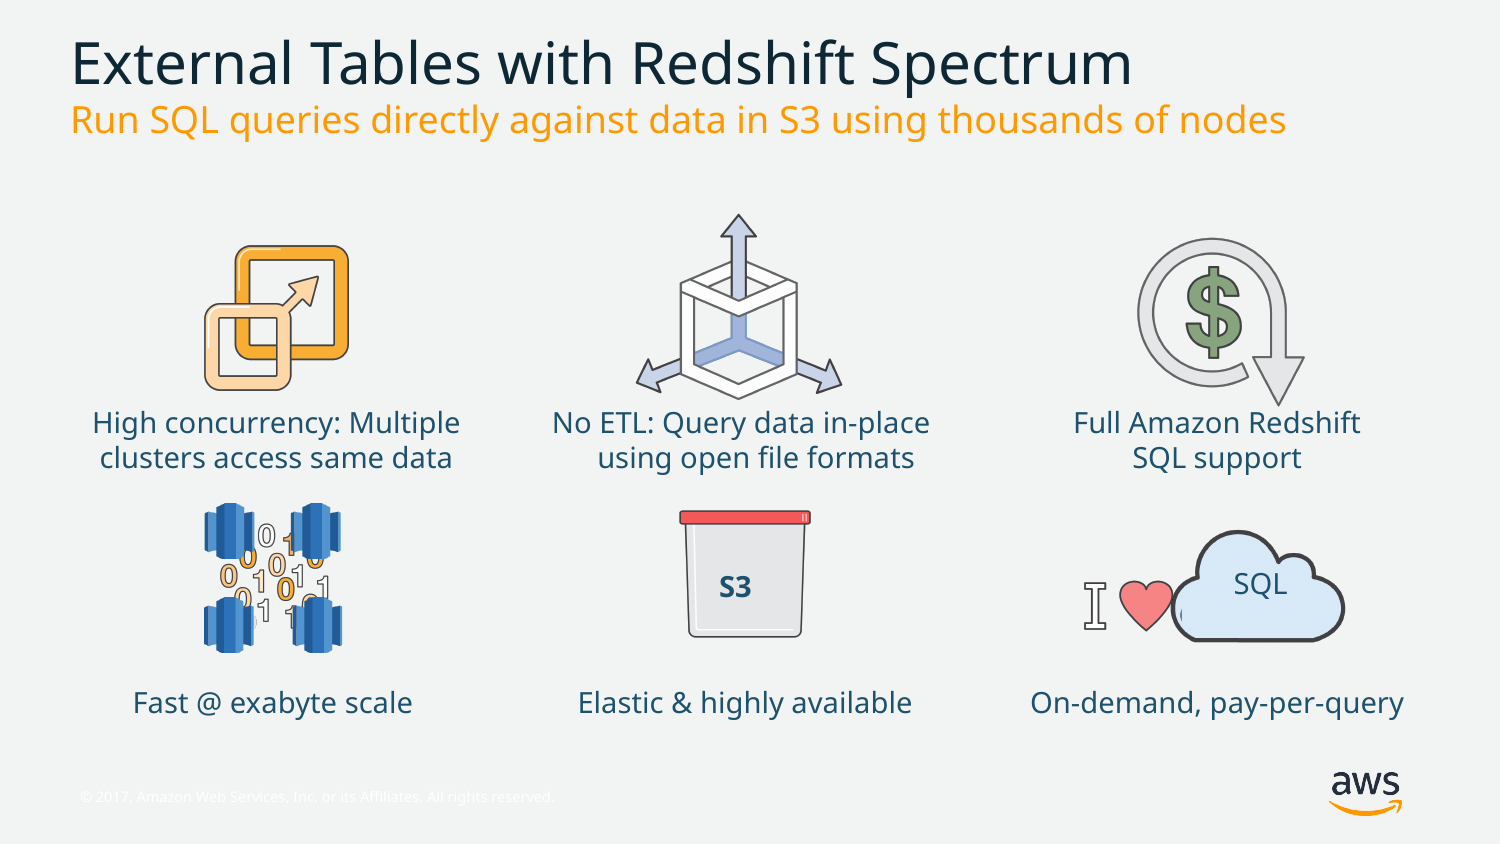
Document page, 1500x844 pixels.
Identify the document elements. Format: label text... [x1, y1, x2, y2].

text_box Elastic & highly available [530, 676, 961, 707]
title External Tables with Redshift Spectrum Run SQL queries directly against data in S3 using thousands of nodes [55, 18, 1402, 109]
text_box Fast @ exabyte scale [57, 676, 489, 707]
text_box Full Amazon Redshift SQL support [1333, 397, 1436, 428]
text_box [203, 503, 343, 653]
picture [633, 203, 845, 415]
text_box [1080, 516, 1355, 694]
picture [668, 496, 823, 651]
text_box No ETL: Query data in-place using open file formats [533, 397, 964, 428]
picture [1329, 772, 1402, 816]
picture [193, 234, 361, 402]
picture [1113, 214, 1328, 429]
text_box High concurrency: Multiple clusters access same data [61, 397, 492, 428]
text_box Full Amazon Redshift SQL support [1005, 397, 1108, 428]
text_box On-demand, pay-per-query [1002, 676, 1433, 707]
